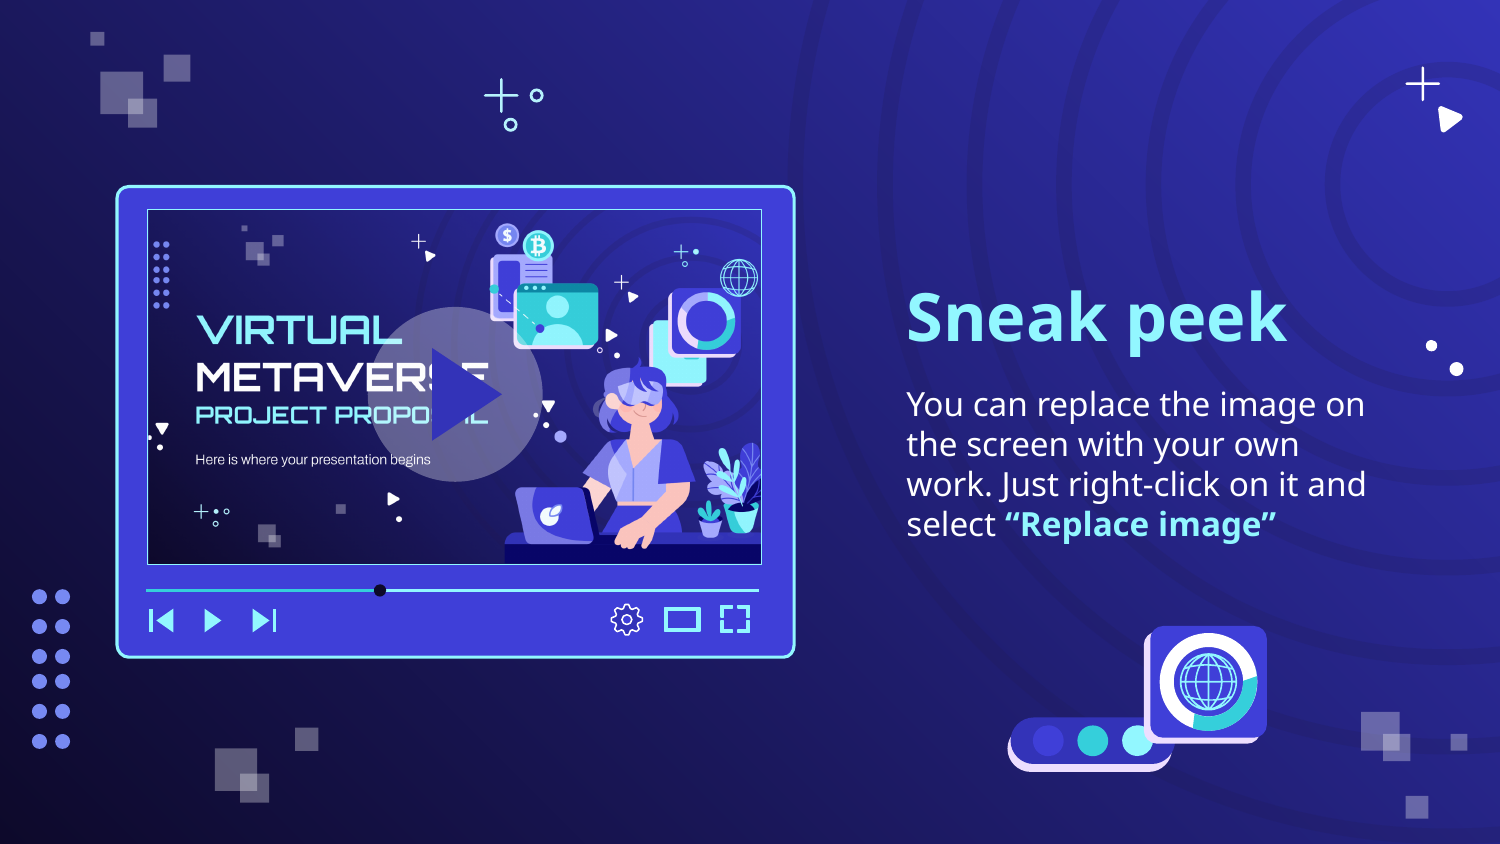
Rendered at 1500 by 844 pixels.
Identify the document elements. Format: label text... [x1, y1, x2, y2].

text_box [156, 608, 174, 633]
text_box [149, 608, 154, 633]
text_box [1007, 717, 1176, 773]
text_box [737, 620, 750, 633]
title Sneak peek [891, 273, 1383, 356]
text_box [721, 605, 733, 617]
text_box [737, 605, 750, 617]
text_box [1143, 625, 1268, 744]
text_box [116, 186, 795, 658]
text_box [373, 584, 387, 597]
text_box [611, 604, 643, 635]
text_box [721, 620, 733, 633]
text_box [386, 588, 759, 593]
text_box [252, 608, 270, 633]
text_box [367, 306, 543, 483]
text_box [272, 608, 277, 633]
text_box [664, 607, 700, 632]
subtitle You can replace the image on the screen with your own work. Just right-click on it and select “Replace image” [891, 356, 1383, 571]
text_box [146, 588, 374, 593]
picture [148, 210, 762, 565]
text_box [204, 608, 222, 633]
